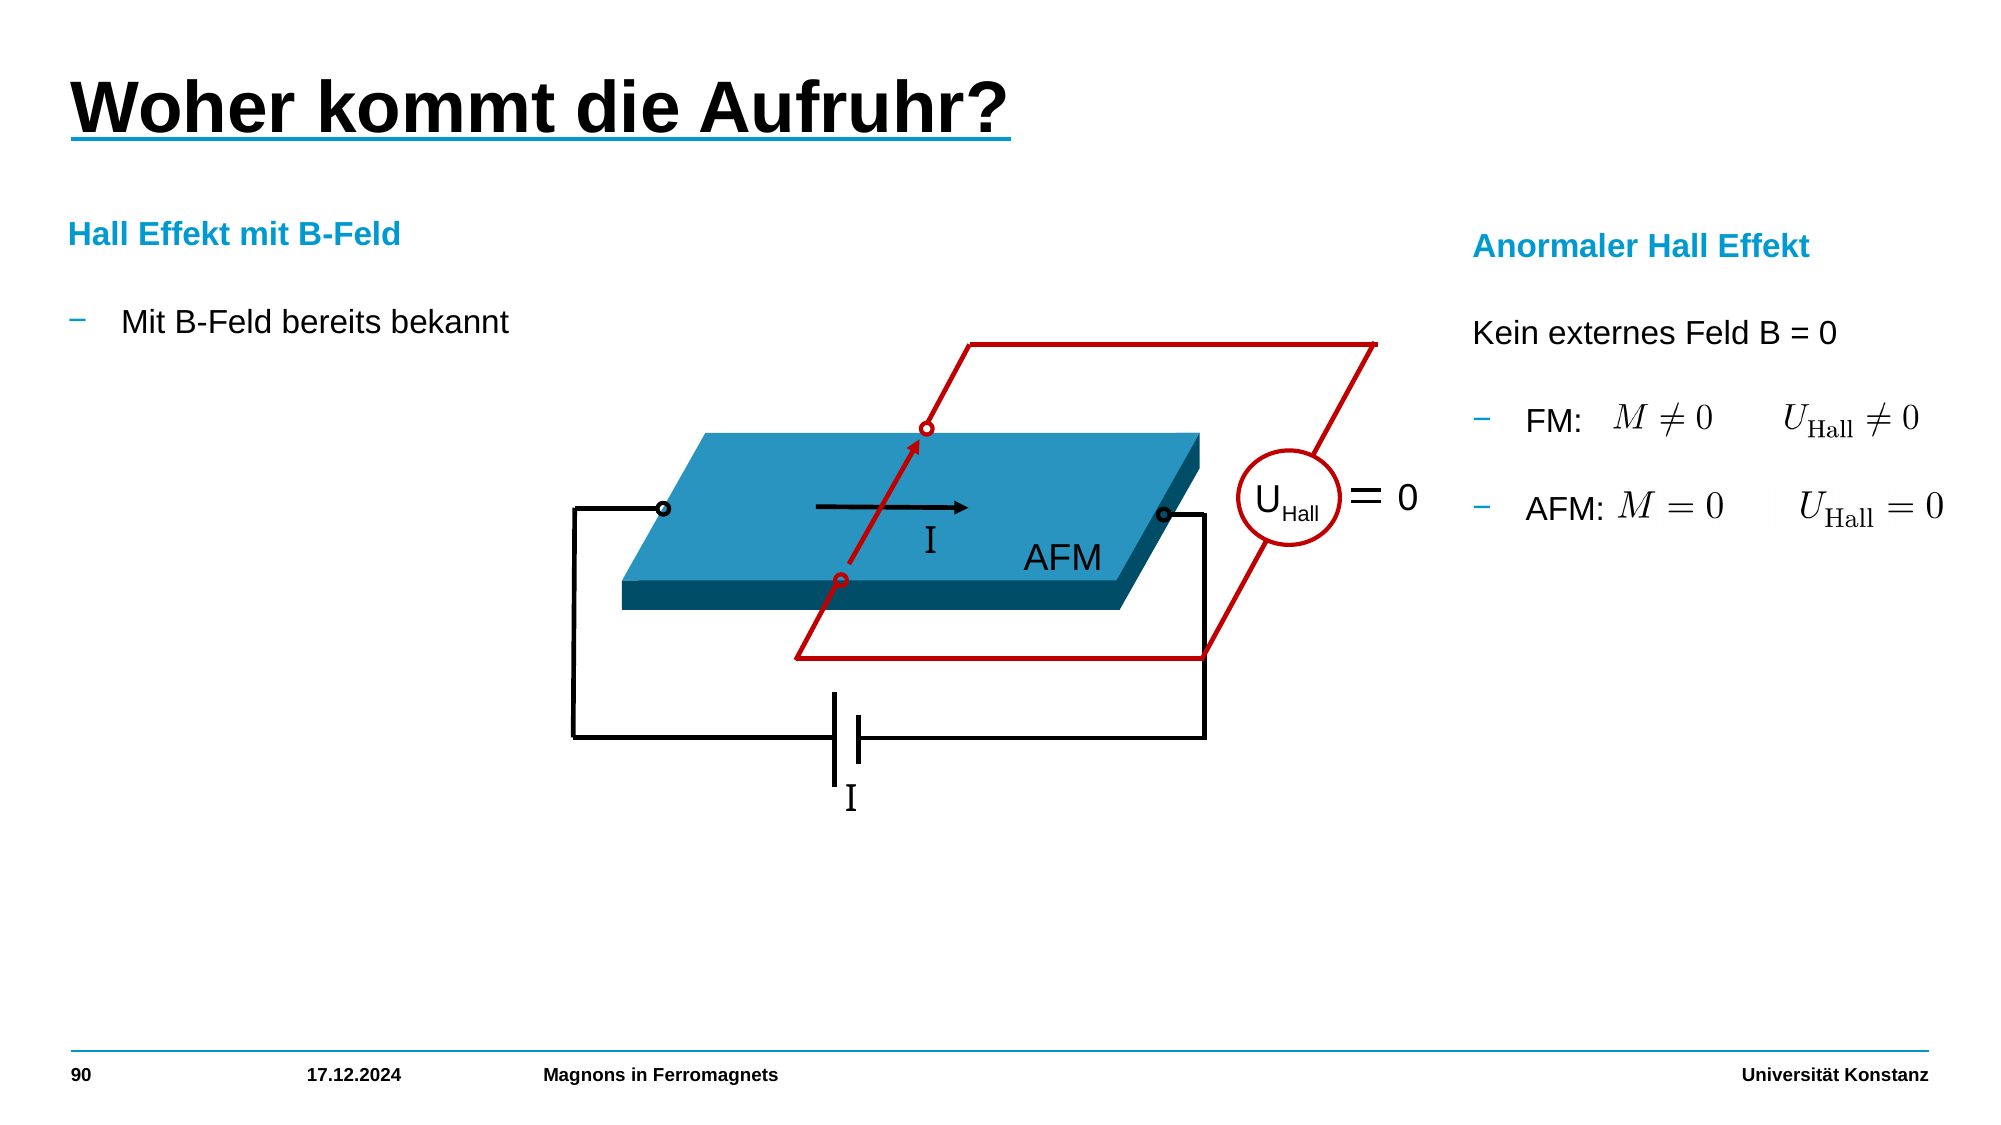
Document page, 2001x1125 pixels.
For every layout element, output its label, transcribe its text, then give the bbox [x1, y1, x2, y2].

picture [1614, 486, 1946, 530]
footer Magnons in Ferromagnets [543, 1058, 1489, 1094]
list Hall Effekt mit B-Feld Mit B-Feld bereits bekannt [67, 208, 681, 965]
slide_number 90 [70, 1058, 276, 1094]
text_box Anormaler Hall Effekt Kein externes Feld B = 0 FM: AFM: [1472, 219, 1945, 976]
text_box 0 [1382, 465, 1434, 526]
title Woher kommt die Aufruhr? [70, 66, 1457, 173]
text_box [572, 298, 1379, 827]
picture [1610, 388, 1927, 443]
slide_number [306, 1058, 512, 1094]
